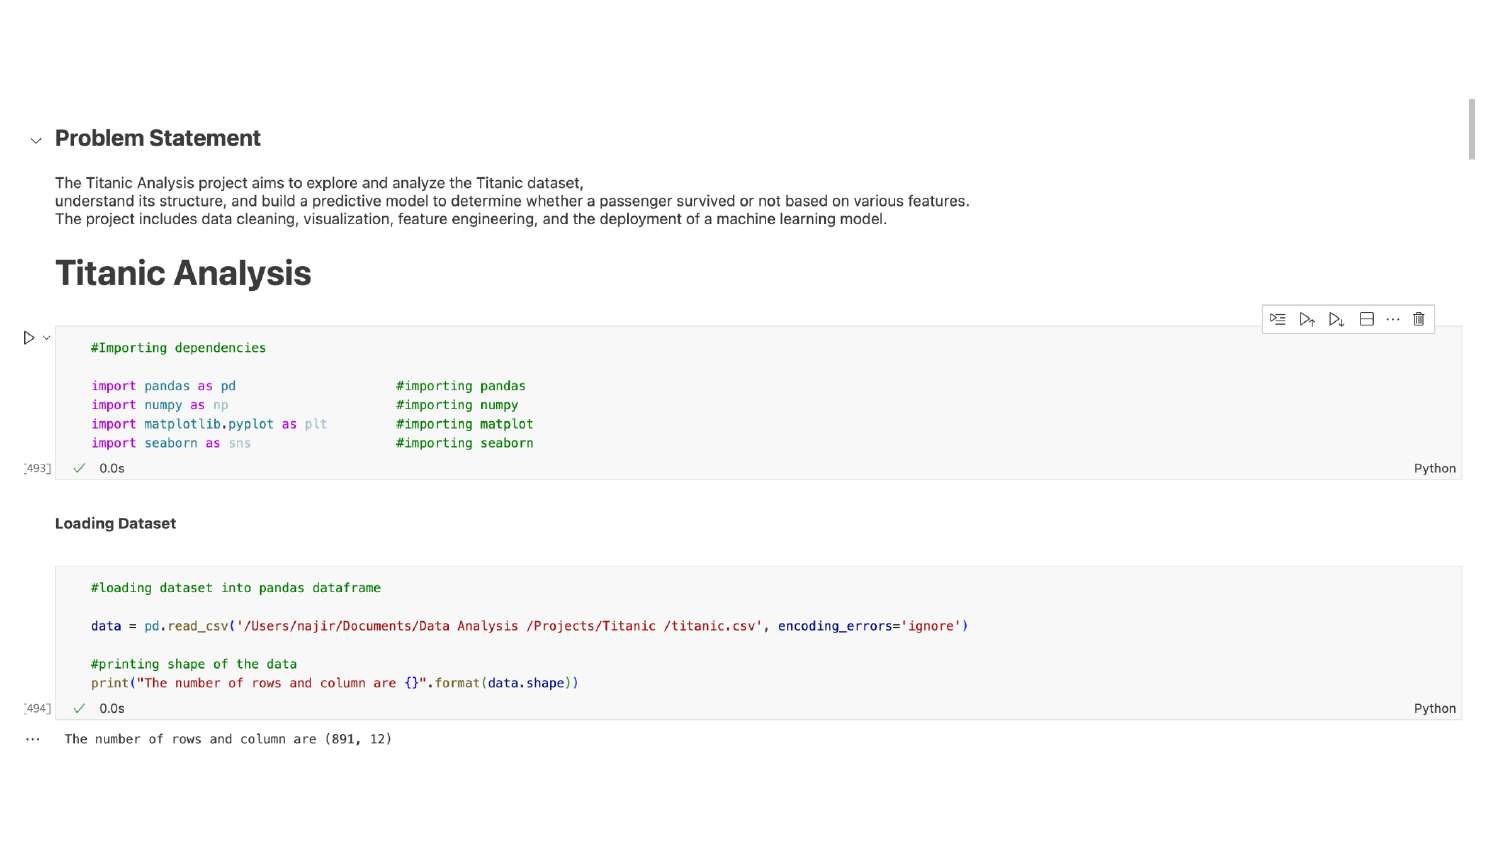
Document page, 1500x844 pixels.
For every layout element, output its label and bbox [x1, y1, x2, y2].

picture [24, 99, 1476, 780]
